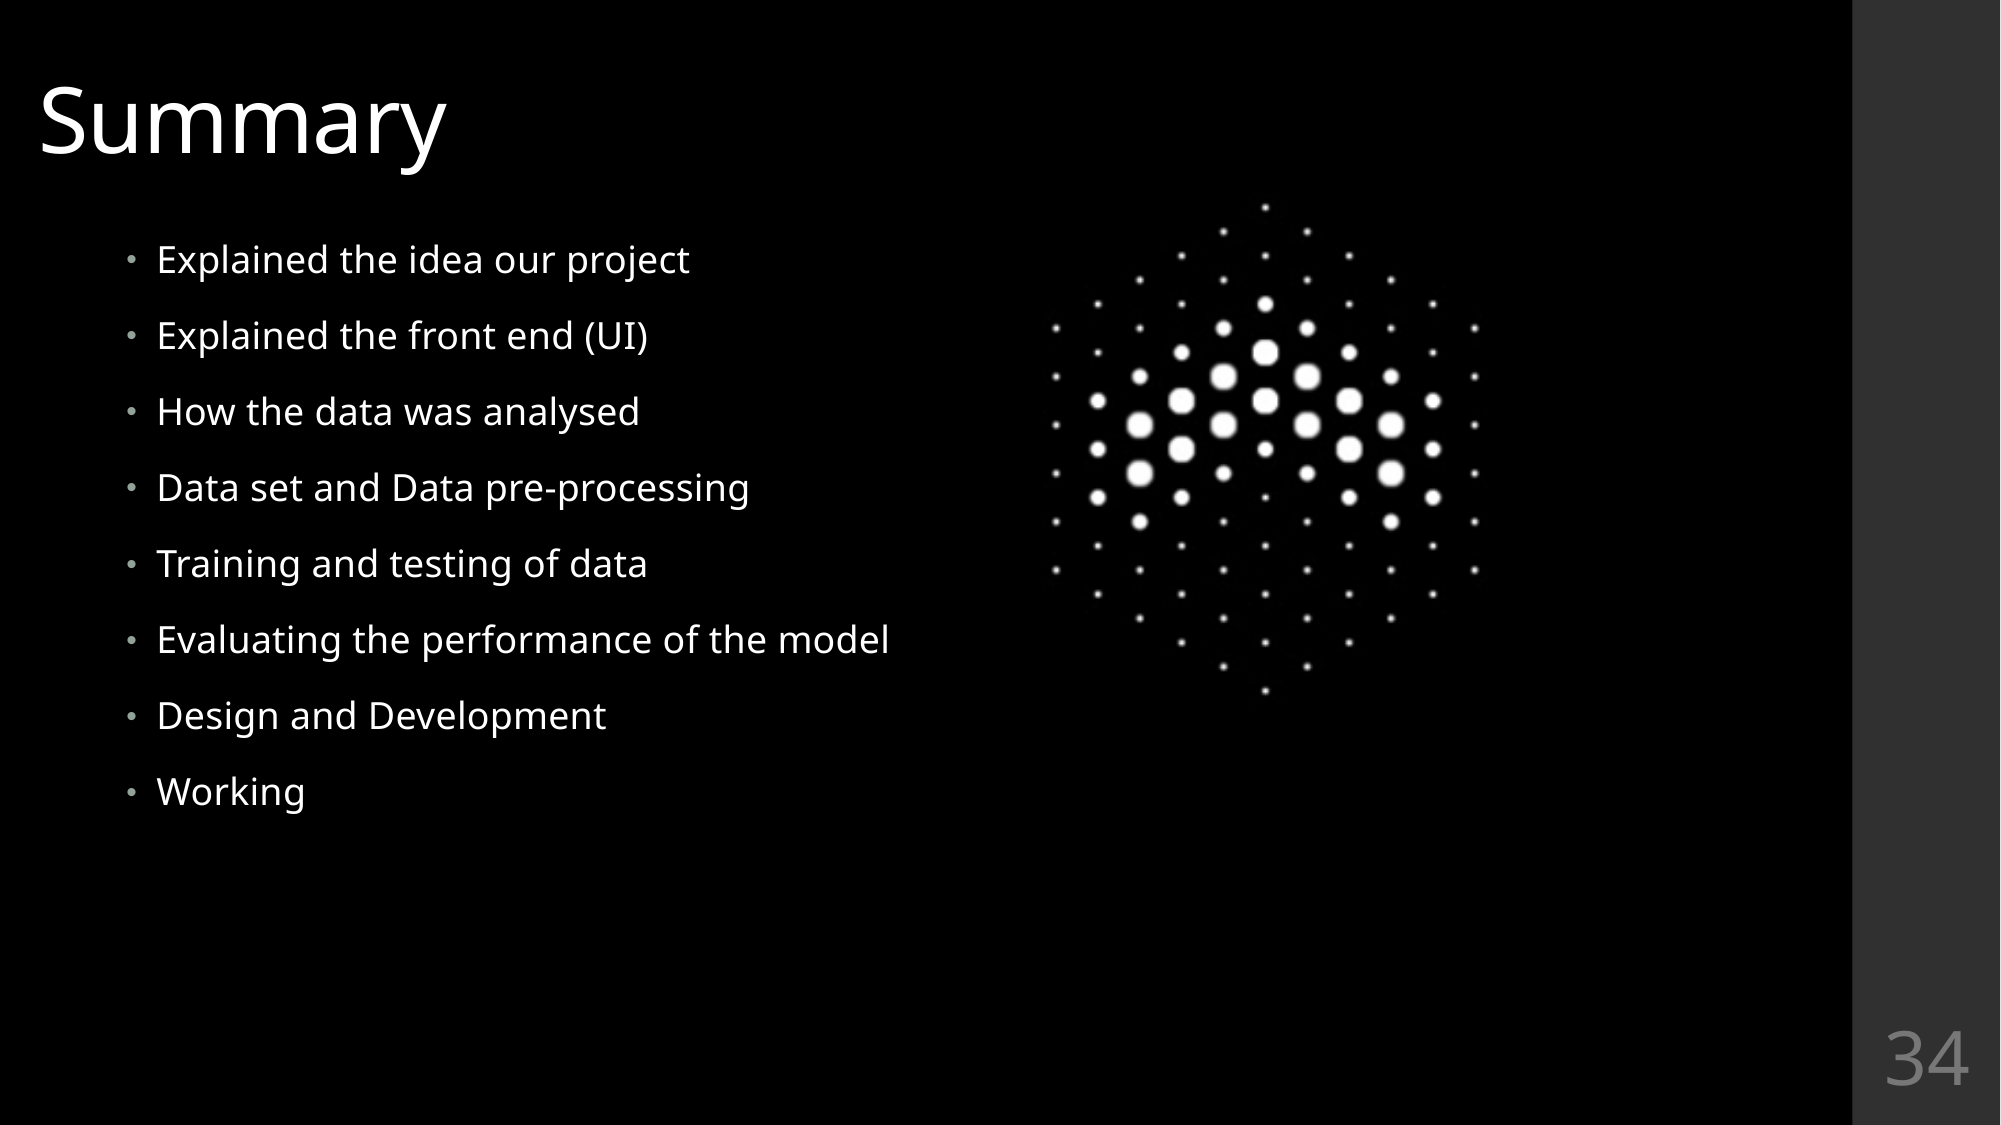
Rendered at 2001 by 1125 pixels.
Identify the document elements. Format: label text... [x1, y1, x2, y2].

list Explained the idea our project Explained the front end (UI) How the data was analysed Data set and Data pre-processing Training and testing of data Evaluating the performance of the model Design and Development Working [111, 231, 911, 919]
title Summary [23, 19, 1599, 182]
picture [918, 88, 1701, 1061]
slide_number 33 [1852, 1012, 2000, 1110]
